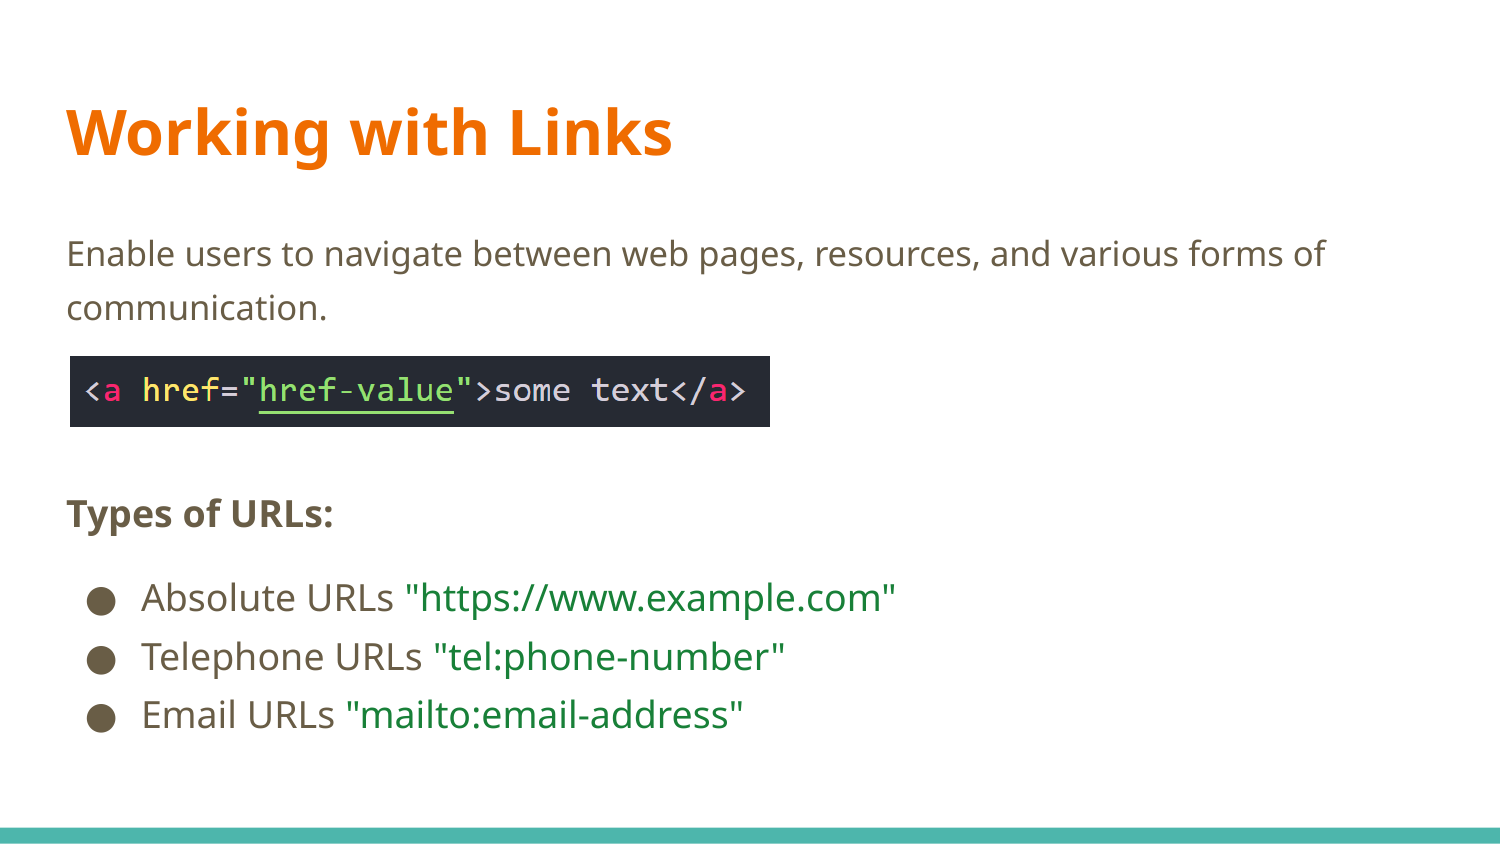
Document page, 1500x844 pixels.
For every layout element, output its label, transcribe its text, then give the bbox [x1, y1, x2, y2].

list Types of URLs: Absolute URLs "https://www.example.com" Telephone URLs "tel:phone-number" Email URLs "mailto:email-address" [51, 465, 1449, 783]
title Working with Links [51, 72, 1449, 189]
picture [70, 356, 770, 427]
list Enable users to navigate between web pages, resources, and various forms of communication. [51, 207, 1449, 346]
